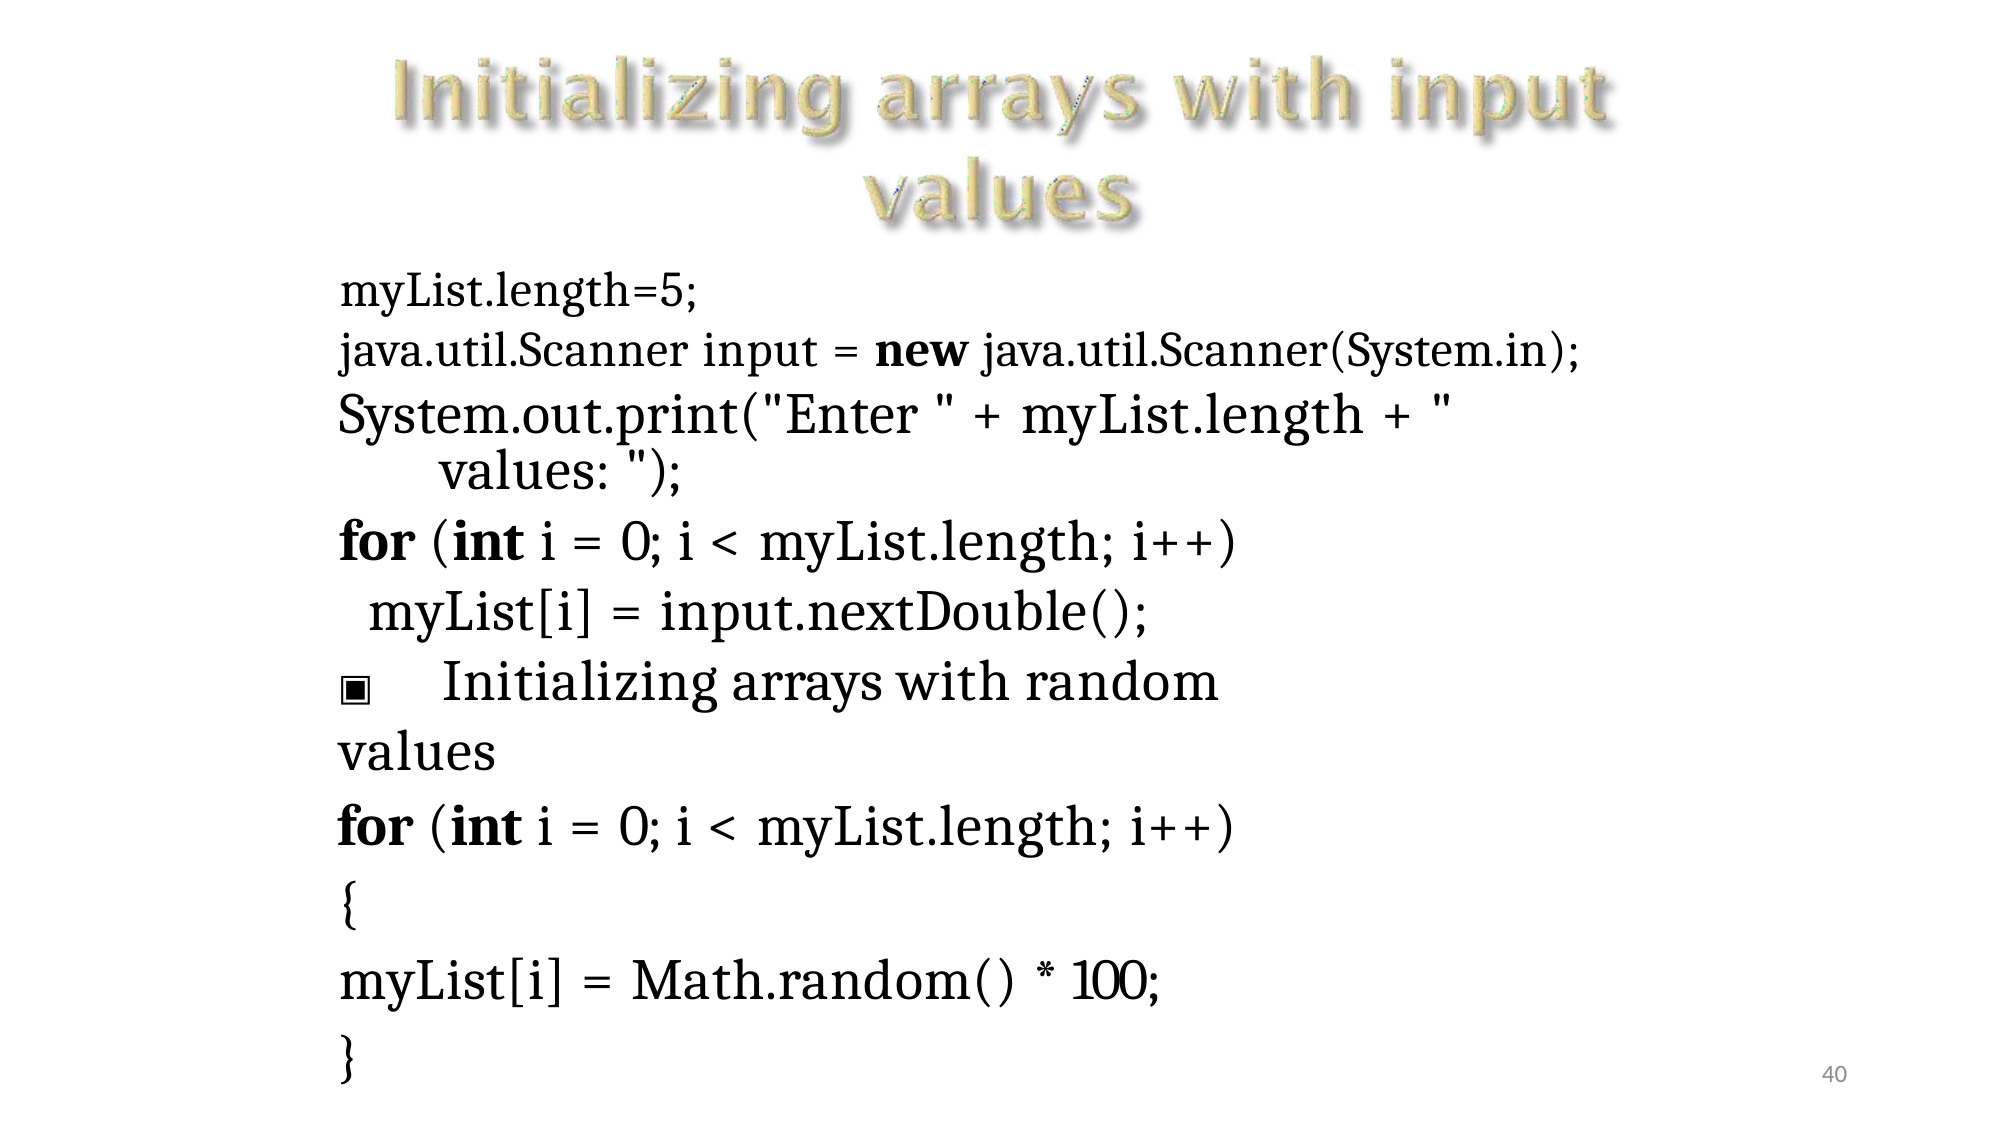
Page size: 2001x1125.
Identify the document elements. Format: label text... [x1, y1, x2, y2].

picture [390, 50, 1628, 243]
slide_number 40 [1412, 1042, 1863, 1103]
slide_number [137, 1042, 588, 1103]
text_box myList.length=5; java.util.Scanner input = new java.util.Scanner(System.in); System.out.print("Enter " + myList.length + " values: "); for (int i = 0; i < myList.length; i++) myList[i] = input.nextDouble(); ▣ Initializing arrays with random values for (int i = 0; i < myList.length; i++) { myList[i] = Math.random() * 100; } [337, 254, 1633, 1089]
